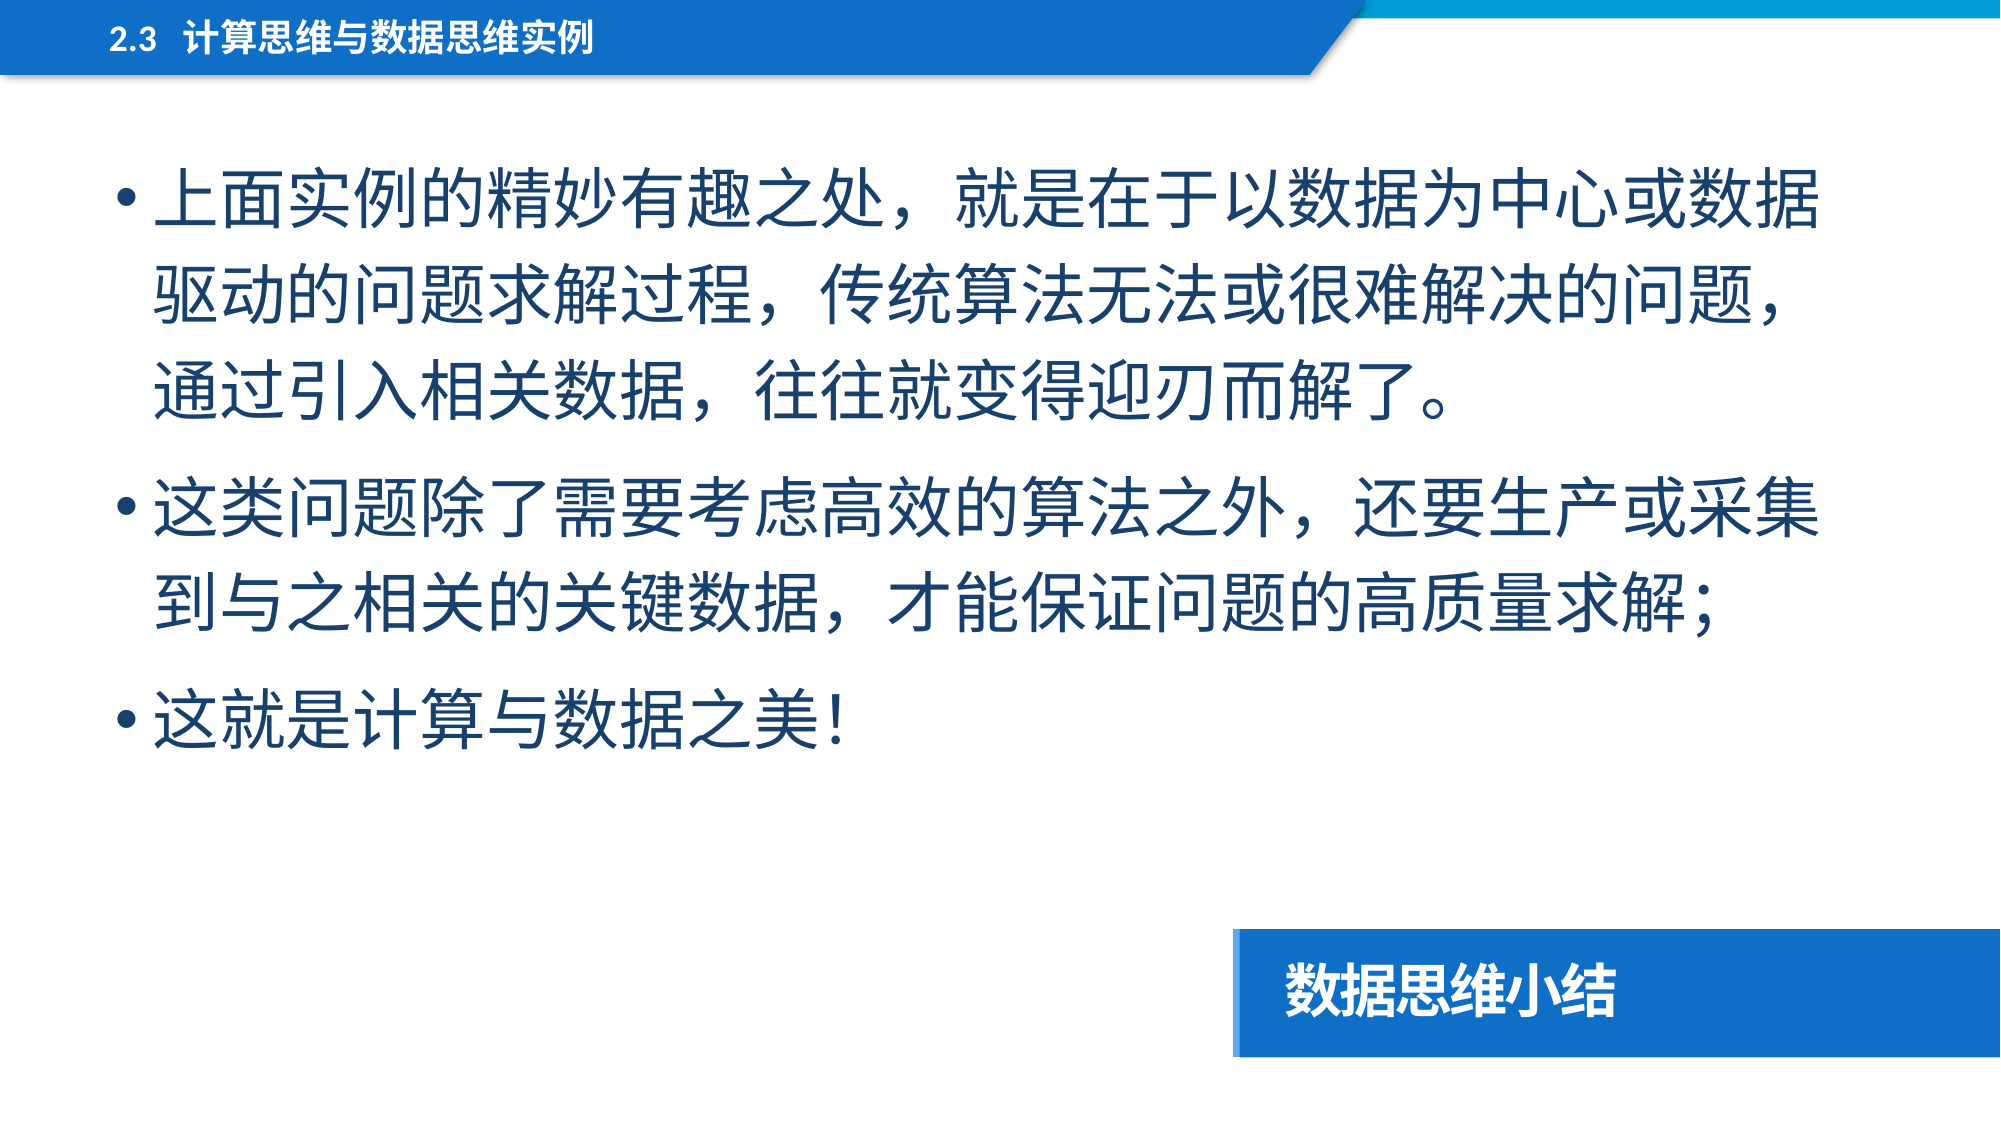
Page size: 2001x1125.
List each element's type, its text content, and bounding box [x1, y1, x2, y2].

list 上面实例的精妙有趣之处，就是在于以数据为中心或数据驱动的问题求解过程，传统算法无法或很难解决的问题，通过引入相关数据，往往就变得迎刃而解了。 这类问题除了需要考虑高效的算法之外，还要生产或采集到与之相关的关键数据，才能保证问题的高质量求解； 这就是计算与数据之美！ [99, 133, 1878, 1058]
list 数据思维小结 [1878, 929, 2000, 1058]
list 2.3 计算思维与数据思维实例 [93, 11, 1138, 68]
